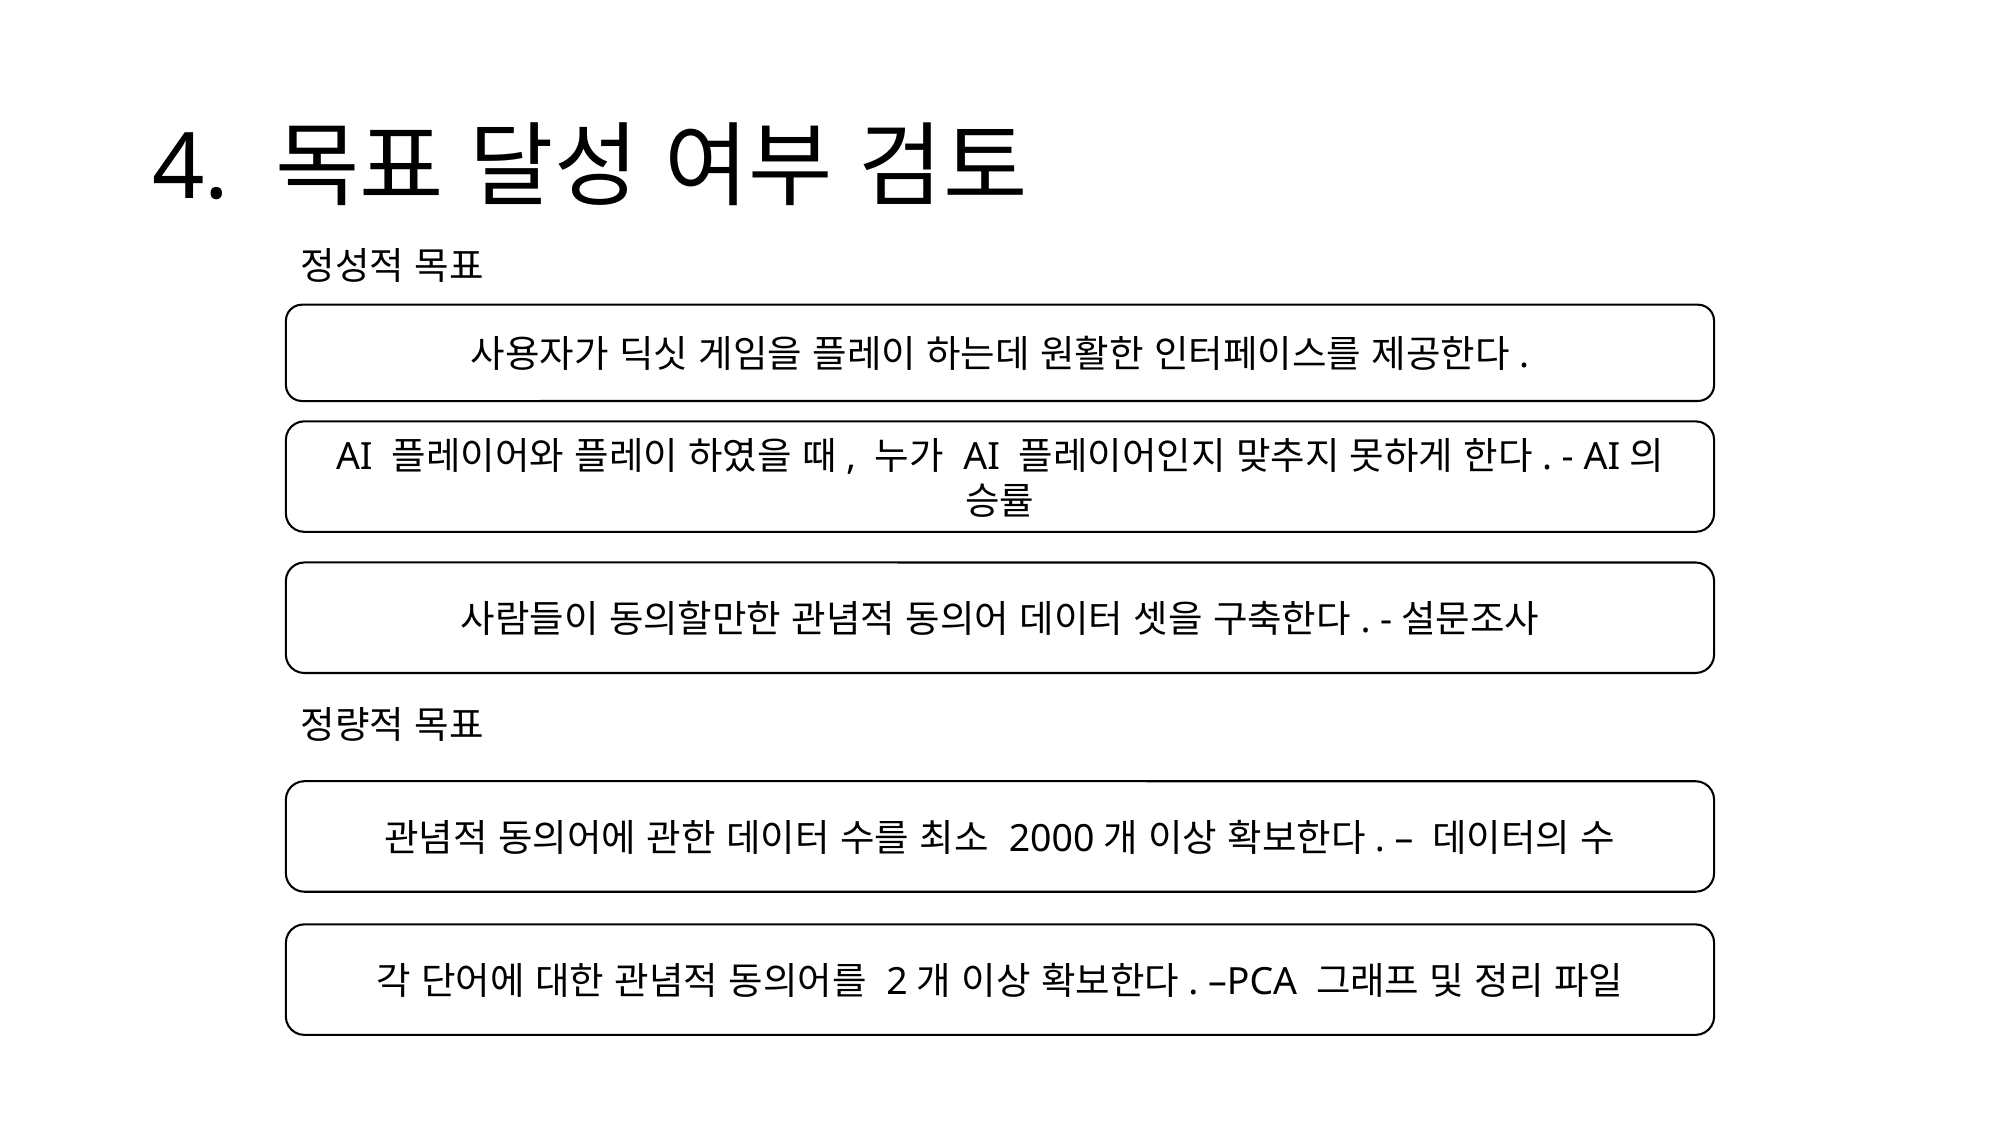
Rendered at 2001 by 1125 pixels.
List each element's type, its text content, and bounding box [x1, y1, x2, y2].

text_box 사용자가 딕싯 게임을 플레이 하는데 원활한 인터페이스를 제공한다. [284, 303, 1716, 403]
text_box AI 플레이어와 플레이 하였을 때, 누가 AI 플레이어인지 맞추지 못하게 한다. - AI의 승률 [284, 420, 1716, 533]
text_box 각 단어에 대한 관념적 동의어를 2개 이상 확보한다. –PCA 그래프 및 정리 파일 [284, 923, 1716, 1036]
title 4. 목표 달성 여부 검토 [137, 59, 1863, 278]
text_box 정성적 목표 [285, 234, 594, 295]
text_box 사람들이 동의할만한 관념적 동의어 데이터 셋을 구축한다. -설문조사 [284, 561, 1716, 675]
text_box 관념적 동의어에 관한 데이터 수를 최소 2000개 이상 확보한다. – 데이터의 수 [284, 780, 1716, 893]
text_box 정량적 목표 [285, 693, 594, 754]
